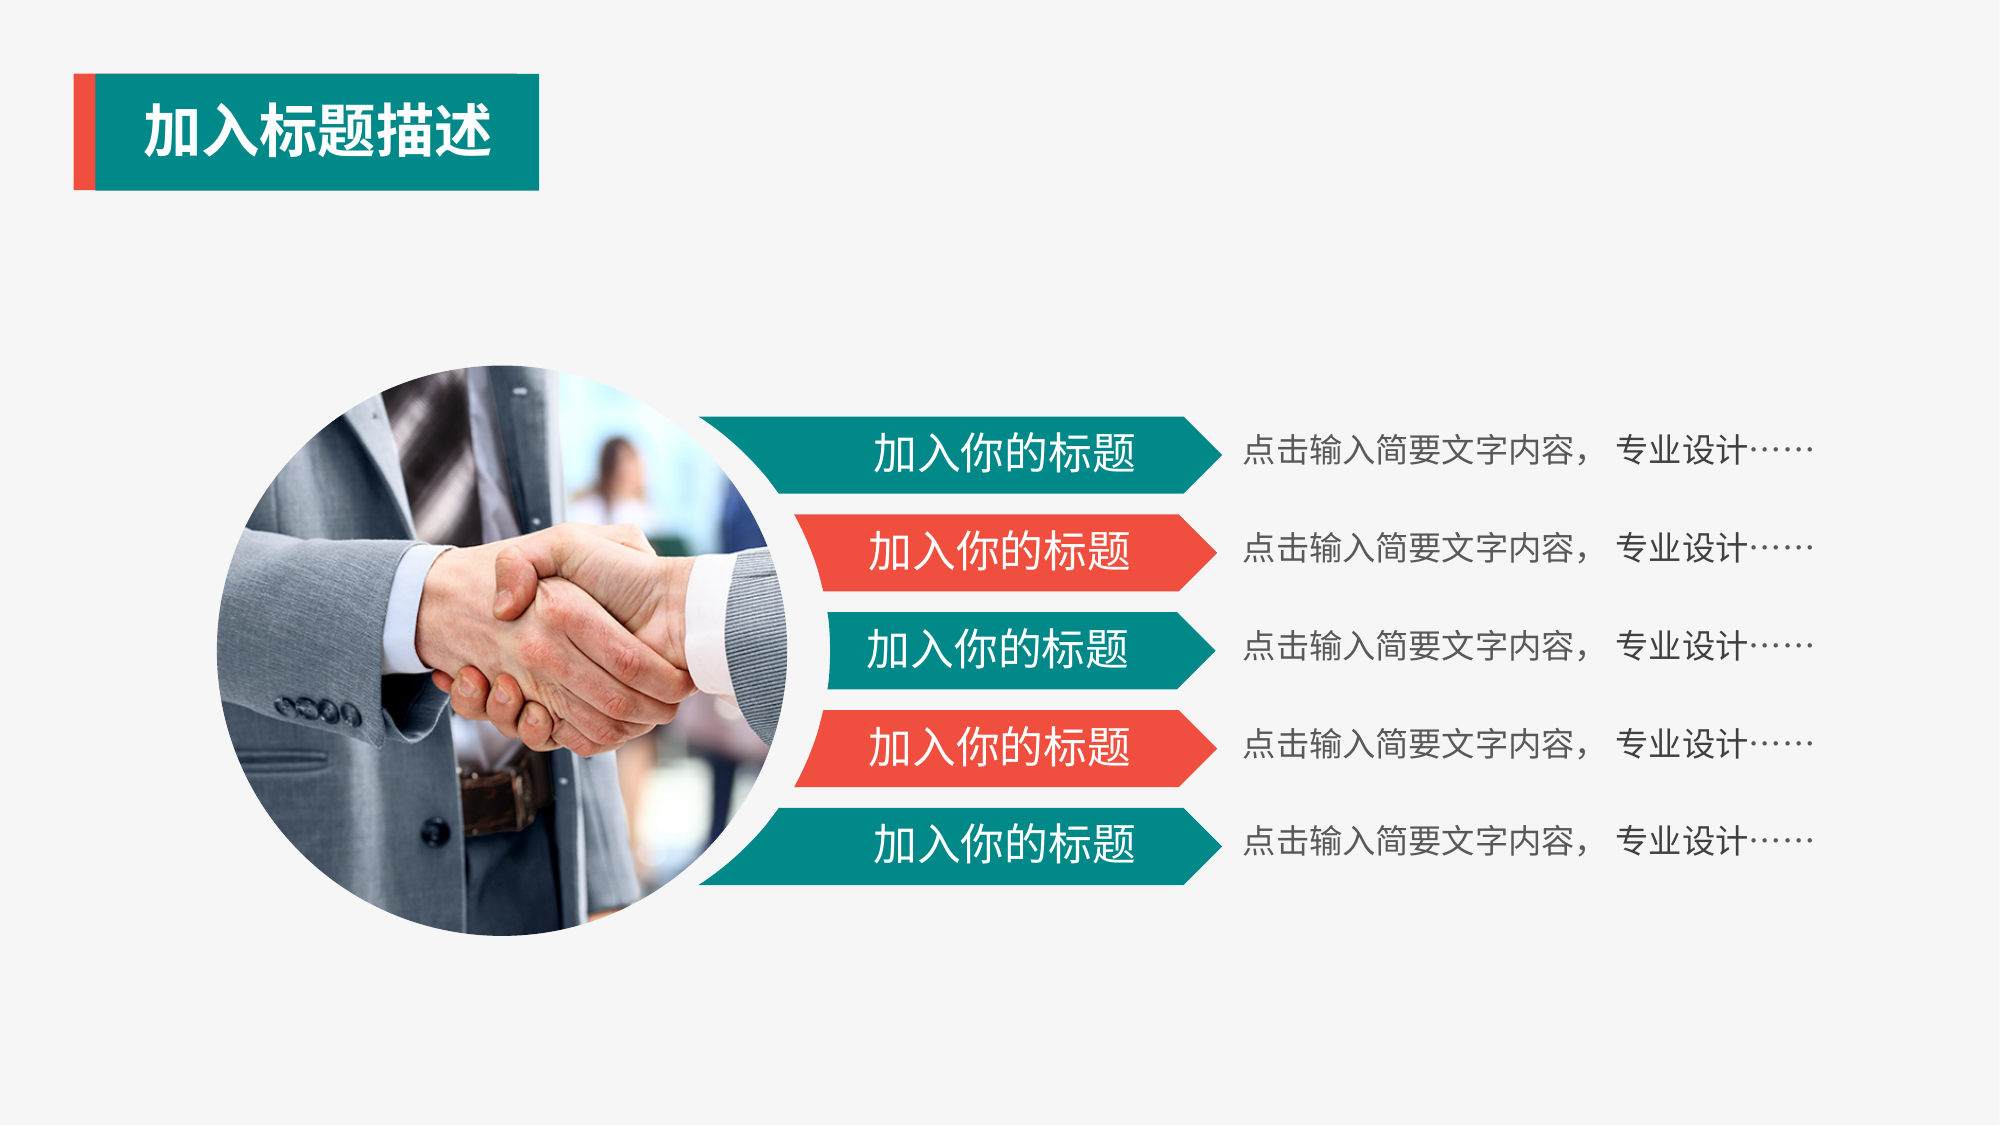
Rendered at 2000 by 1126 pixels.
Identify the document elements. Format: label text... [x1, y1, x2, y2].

text_box 点击输入简要文字内容， 专业设计…… [1242, 539, 1998, 568]
text_box [214, 363, 790, 939]
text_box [827, 611, 1216, 690]
text_box 点击输入简要文字内容， 专业设计…… [1242, 735, 1998, 763]
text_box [793, 709, 1218, 788]
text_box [70, 73, 566, 191]
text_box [698, 416, 1223, 494]
text_box 点击输入简要文字内容， 专业设计…… [1242, 833, 1998, 861]
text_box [698, 807, 1223, 886]
text_box 点击输入简要文字内容， 专业设计…… [1242, 442, 1998, 470]
text_box 点击输入简要文字内容， 专业设计…… [1242, 637, 1998, 665]
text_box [793, 514, 1218, 592]
